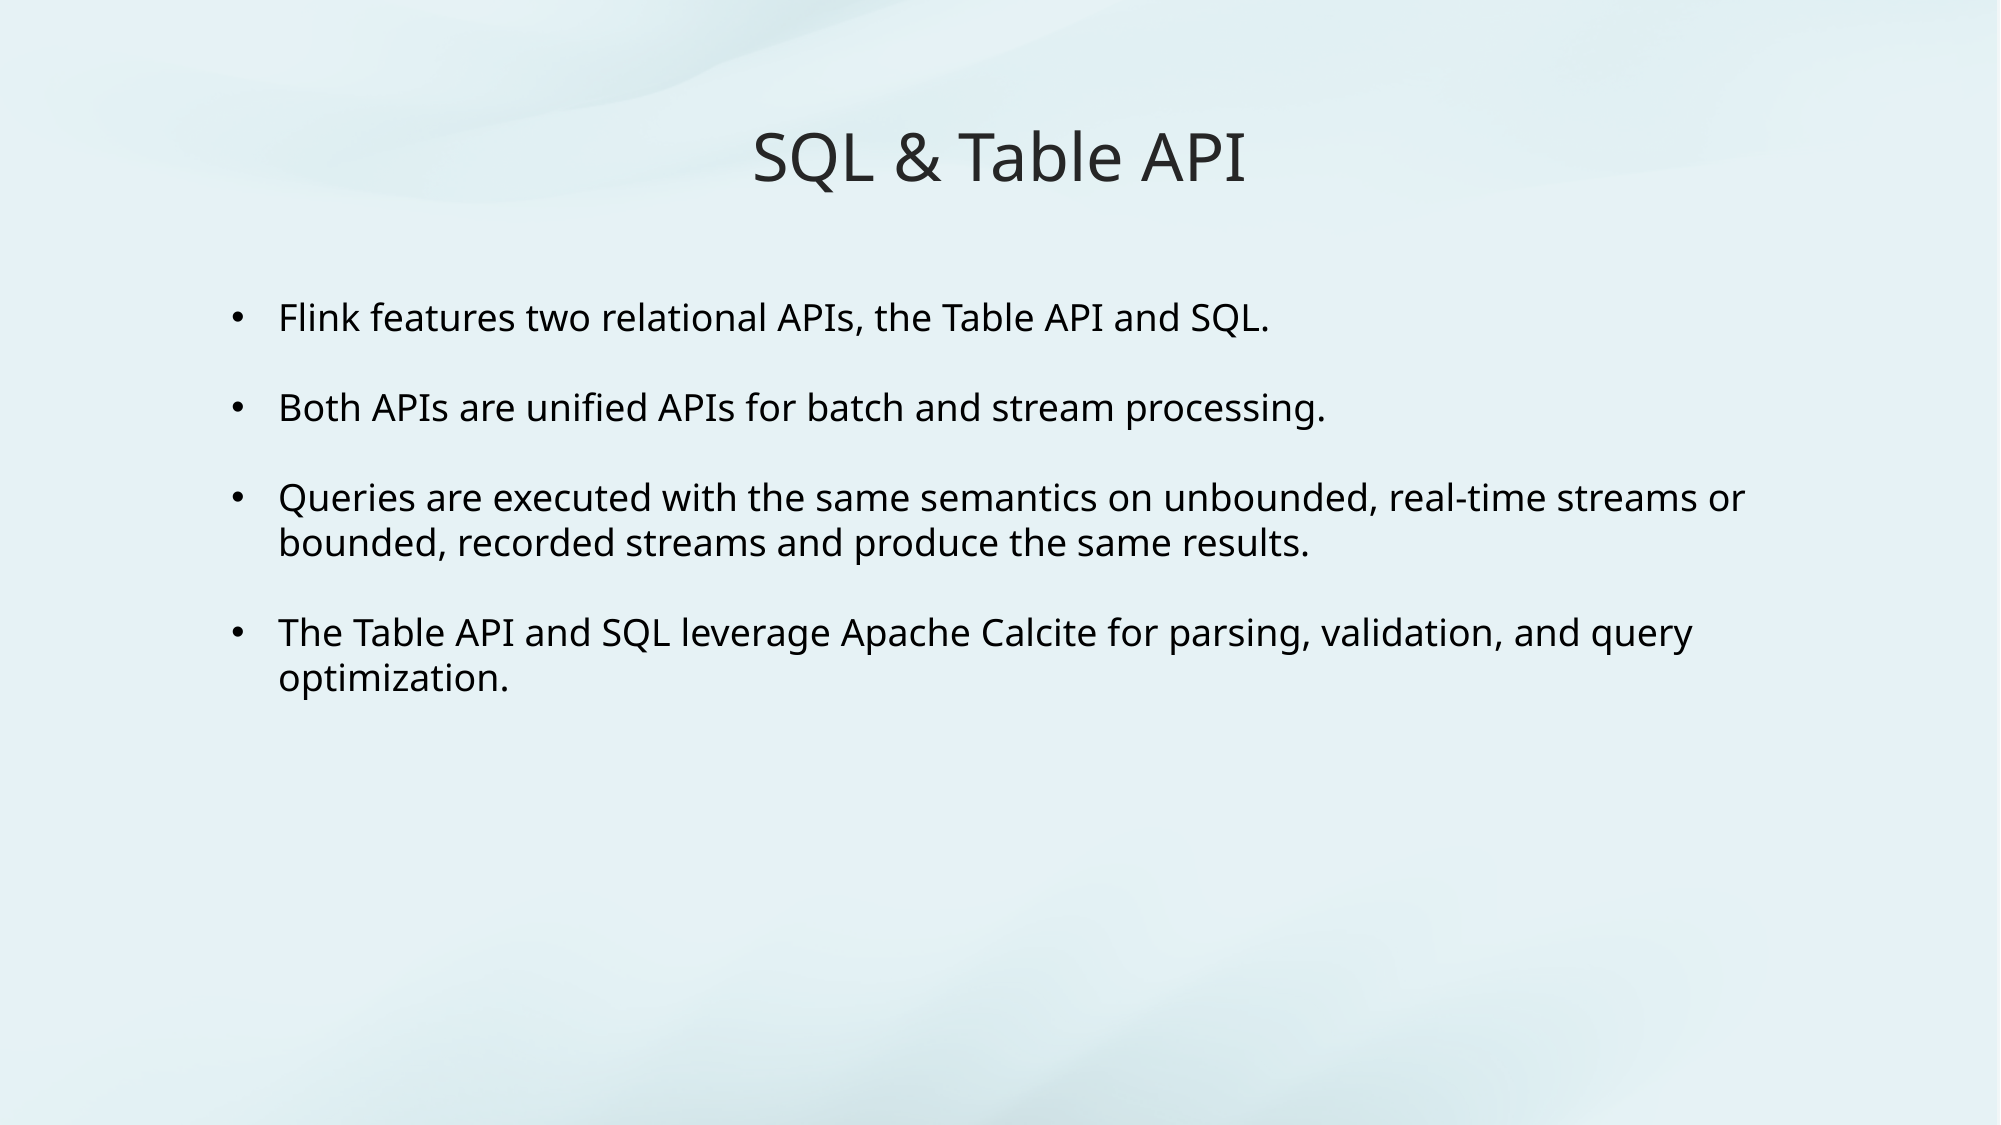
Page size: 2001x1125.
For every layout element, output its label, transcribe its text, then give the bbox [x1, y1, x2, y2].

text_box [172, 285, 1862, 990]
title SQL & Table API [114, 64, 1886, 195]
text_box Flink features two relational APIs, the Table API and SQL. Both APIs are unified APIs for batch and stream processing. Queries are executed with the same semantics on unbounded, real-time streams or bounded, recorded streams and produce the same results. The Table API and SQL leverage Apache Calcite for parsing, validation, and query optimization. [216, 286, 1774, 707]
